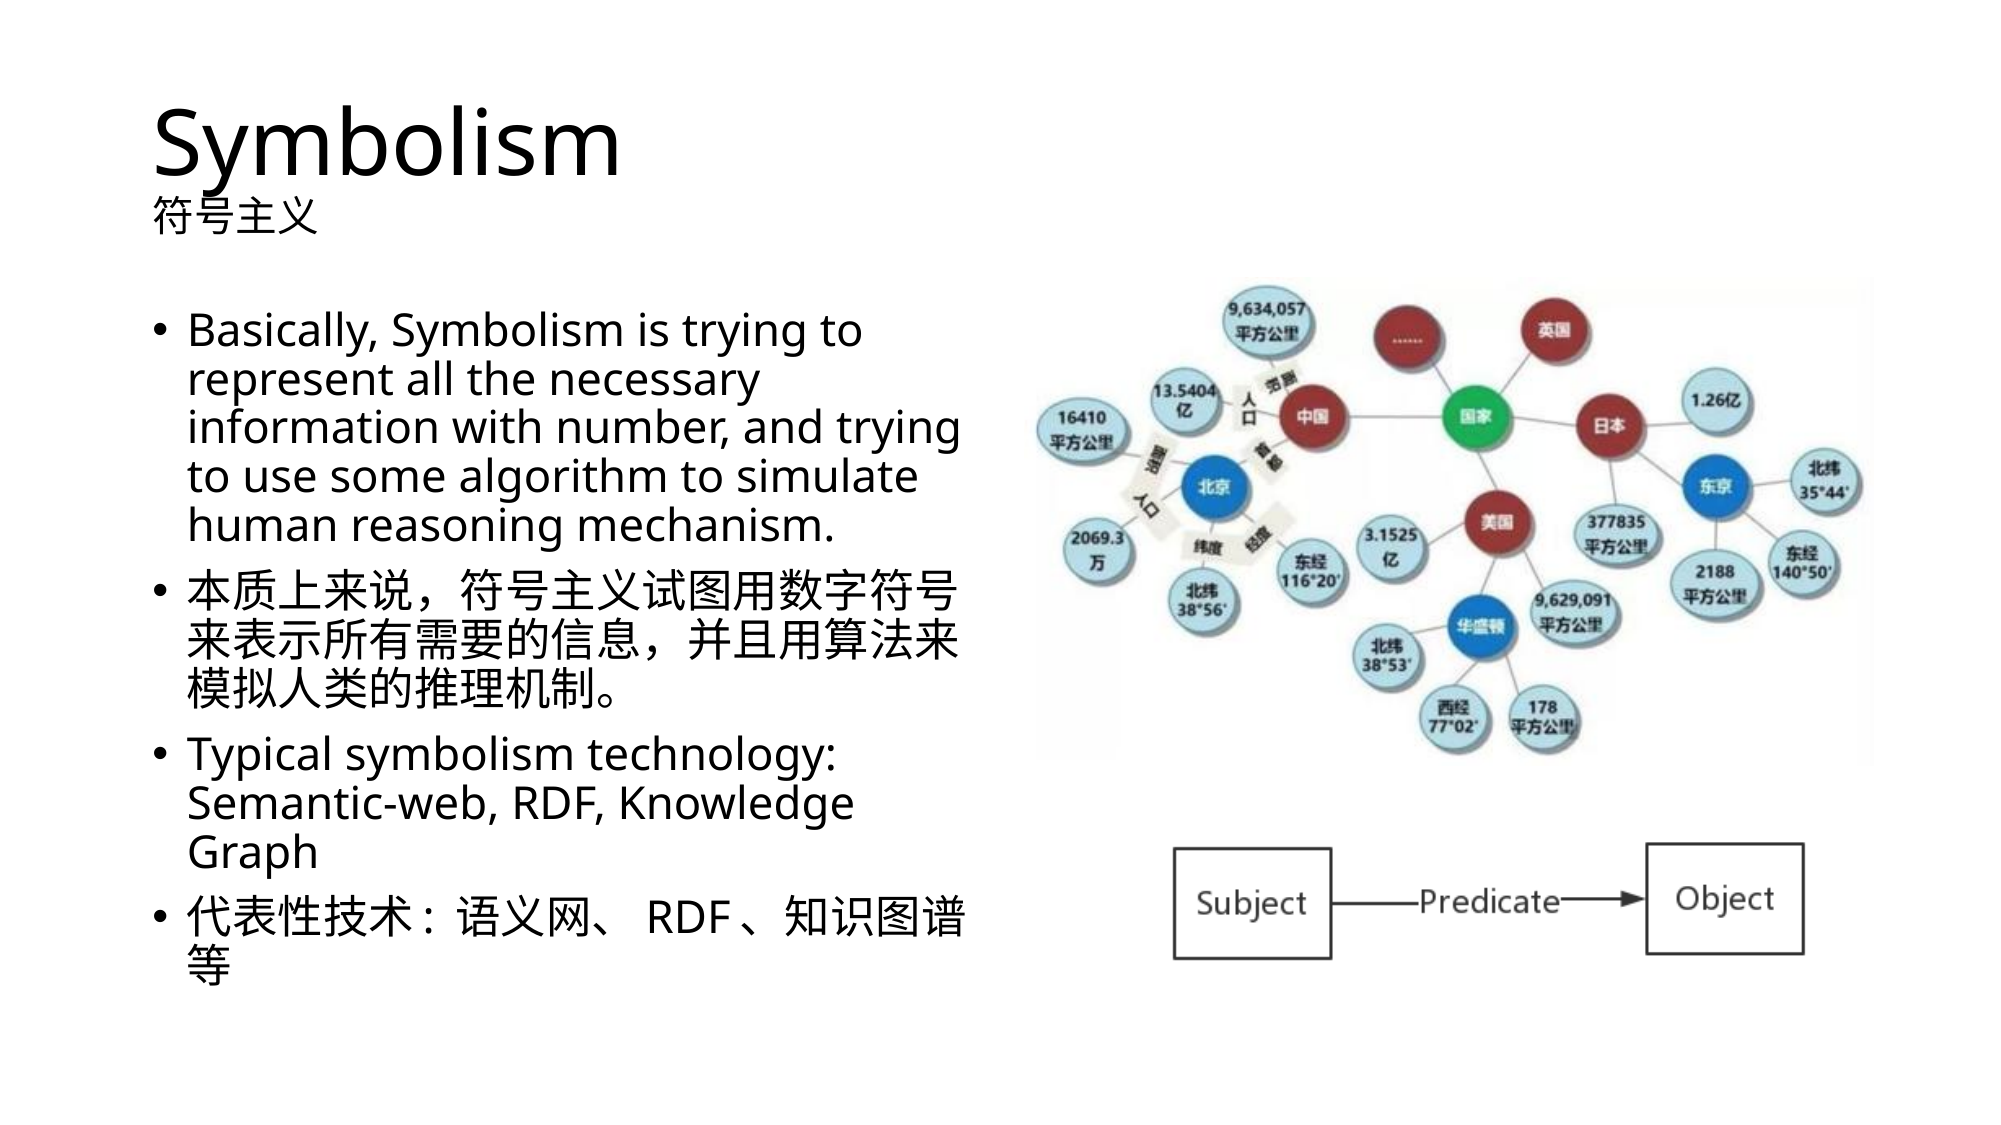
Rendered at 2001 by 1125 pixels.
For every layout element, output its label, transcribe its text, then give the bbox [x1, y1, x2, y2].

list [1023, 277, 1874, 766]
list Basically, Symbolism is trying to represent all the necessary information with number, and trying to use some algorithm to simulate human reasoning mechanism. 本质上来说，符号主义试图用数字符号来表示所有需要的信息，并且用算法来模拟人类的推理机制。 Typical symbolism technology: Semantic-web, RDF, Knowledge Graph 代表性技术: 语义网、RDF、知识图谱等 [137, 299, 988, 1014]
picture [1106, 783, 1875, 998]
title Symbolism 符号主义 [137, 59, 1863, 278]
